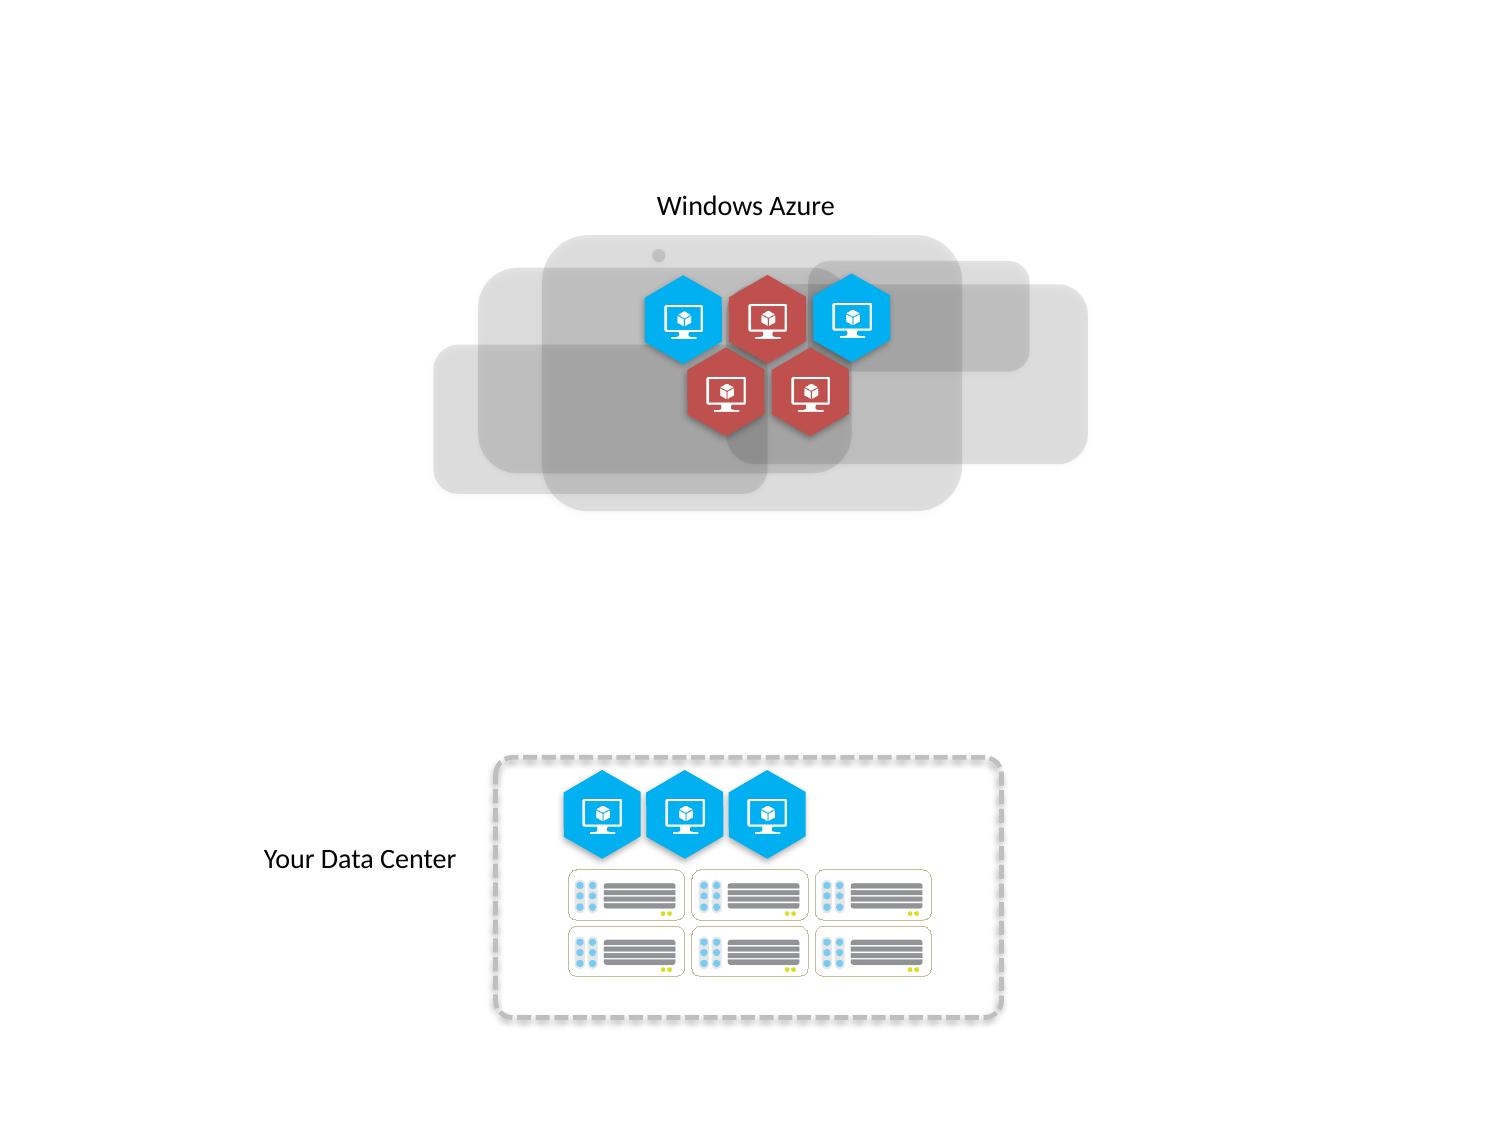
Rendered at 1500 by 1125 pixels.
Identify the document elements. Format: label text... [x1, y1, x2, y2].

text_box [638, 281, 729, 359]
text_box [477, 266, 540, 343]
text_box [967, 283, 1089, 465]
text_box [651, 248, 667, 264]
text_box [557, 775, 639, 853]
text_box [729, 280, 803, 358]
text_box [808, 259, 1031, 373]
text_box [559, 381, 963, 512]
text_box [774, 366, 856, 431]
text_box Windows Azure [571, 193, 921, 221]
text_box Your Data Center [107, 847, 457, 875]
text_box [541, 234, 958, 343]
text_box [807, 279, 897, 357]
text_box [568, 869, 932, 977]
text_box [432, 343, 769, 495]
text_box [640, 775, 730, 853]
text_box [730, 775, 812, 853]
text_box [681, 367, 771, 431]
text_box [494, 756, 1003, 1019]
